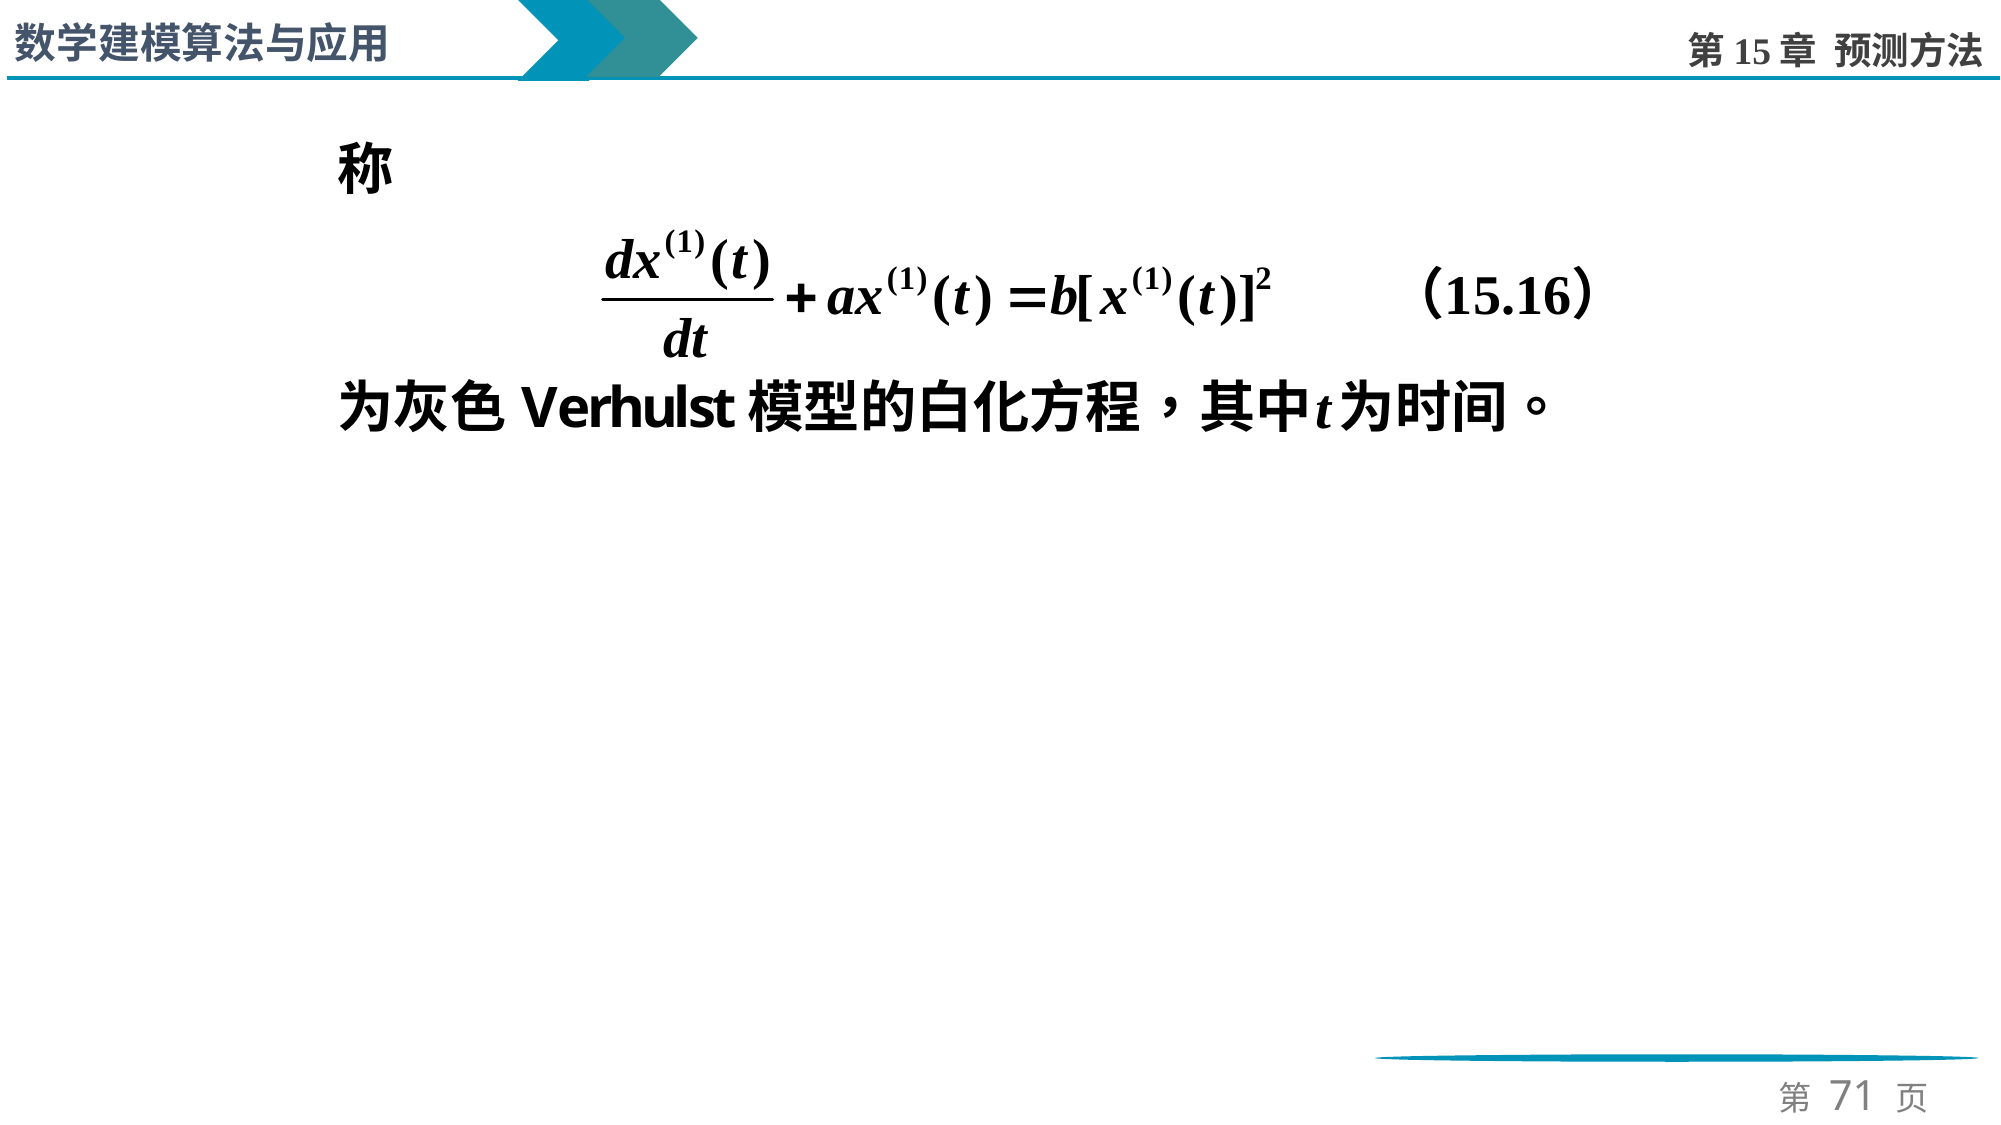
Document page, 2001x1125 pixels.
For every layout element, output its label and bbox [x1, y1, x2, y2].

text_box [337, 131, 1627, 594]
